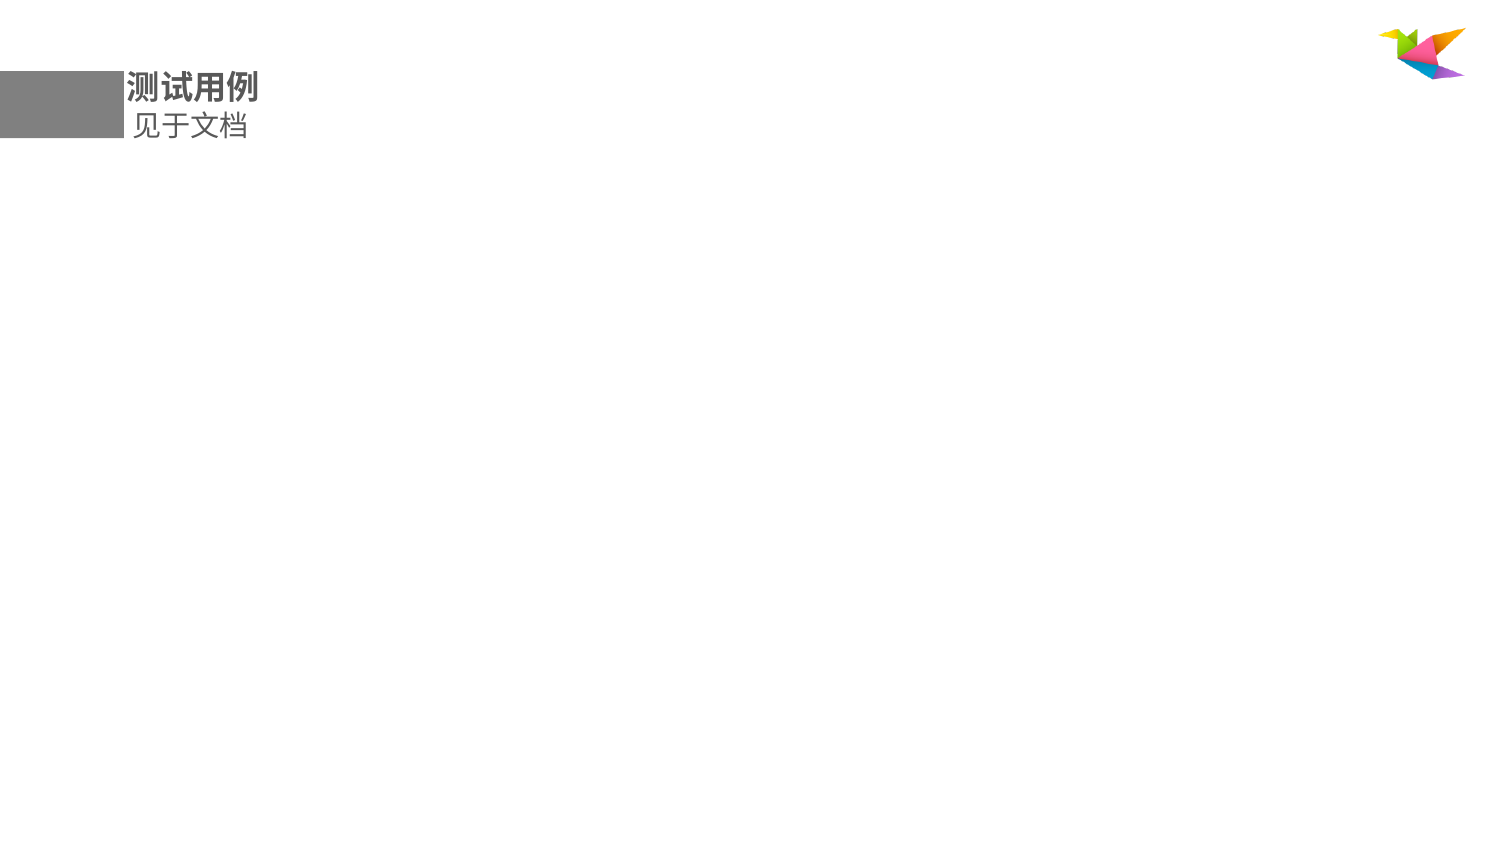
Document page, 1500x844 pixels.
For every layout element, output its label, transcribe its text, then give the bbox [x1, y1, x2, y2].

text_box [0, 70, 117, 139]
picture [1376, 23, 1467, 80]
text_box 测试用例 [112, 59, 538, 114]
text_box 见于文档 [117, 99, 264, 150]
